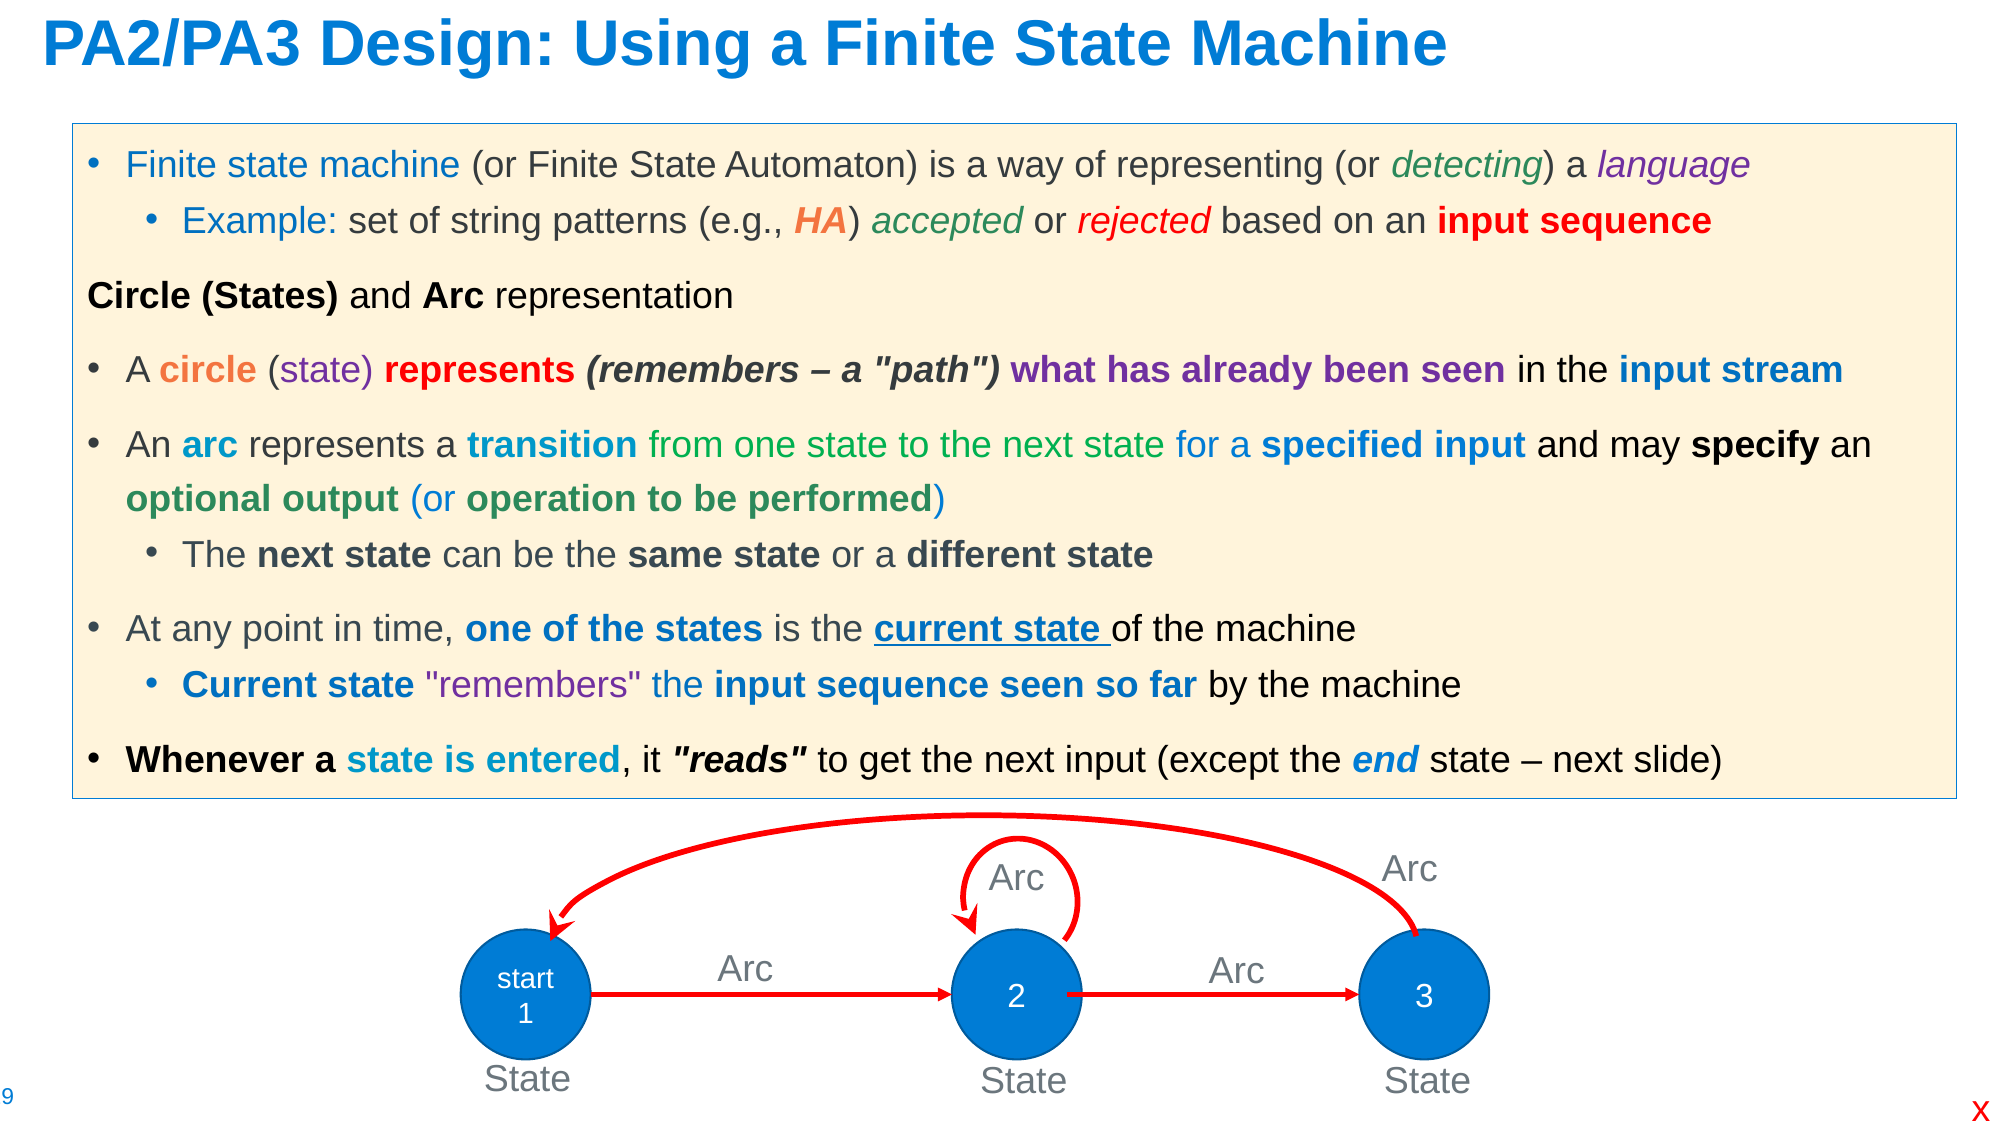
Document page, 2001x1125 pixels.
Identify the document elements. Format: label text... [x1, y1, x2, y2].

title PA2/PA3 Design: Using a Finite State Machine [27, 0, 1976, 88]
text_box x [1956, 1076, 2000, 1125]
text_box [460, 815, 1490, 1109]
list Finite state machine (or Finite State Automaton) is a way of representing (or detecting) a language Example: set of string patterns (e.g., HA) accepted or rejected based on an input sequence Circle (States) and Arc representation A circle (state) represents (remembers – a "path") what has already been seen in the input stream An arc represents a transition from one state to the next state for a specified input and may specify an optional output (or operation to be performed) The next state can be the same state or a different state At any point in time, one of the states is the current state of the machine Current state "remembers" the input sequence seen so far by the machine Whenever a state is entered, it "reads" to get the next input (except the end state – next slide) [72, 123, 1957, 799]
